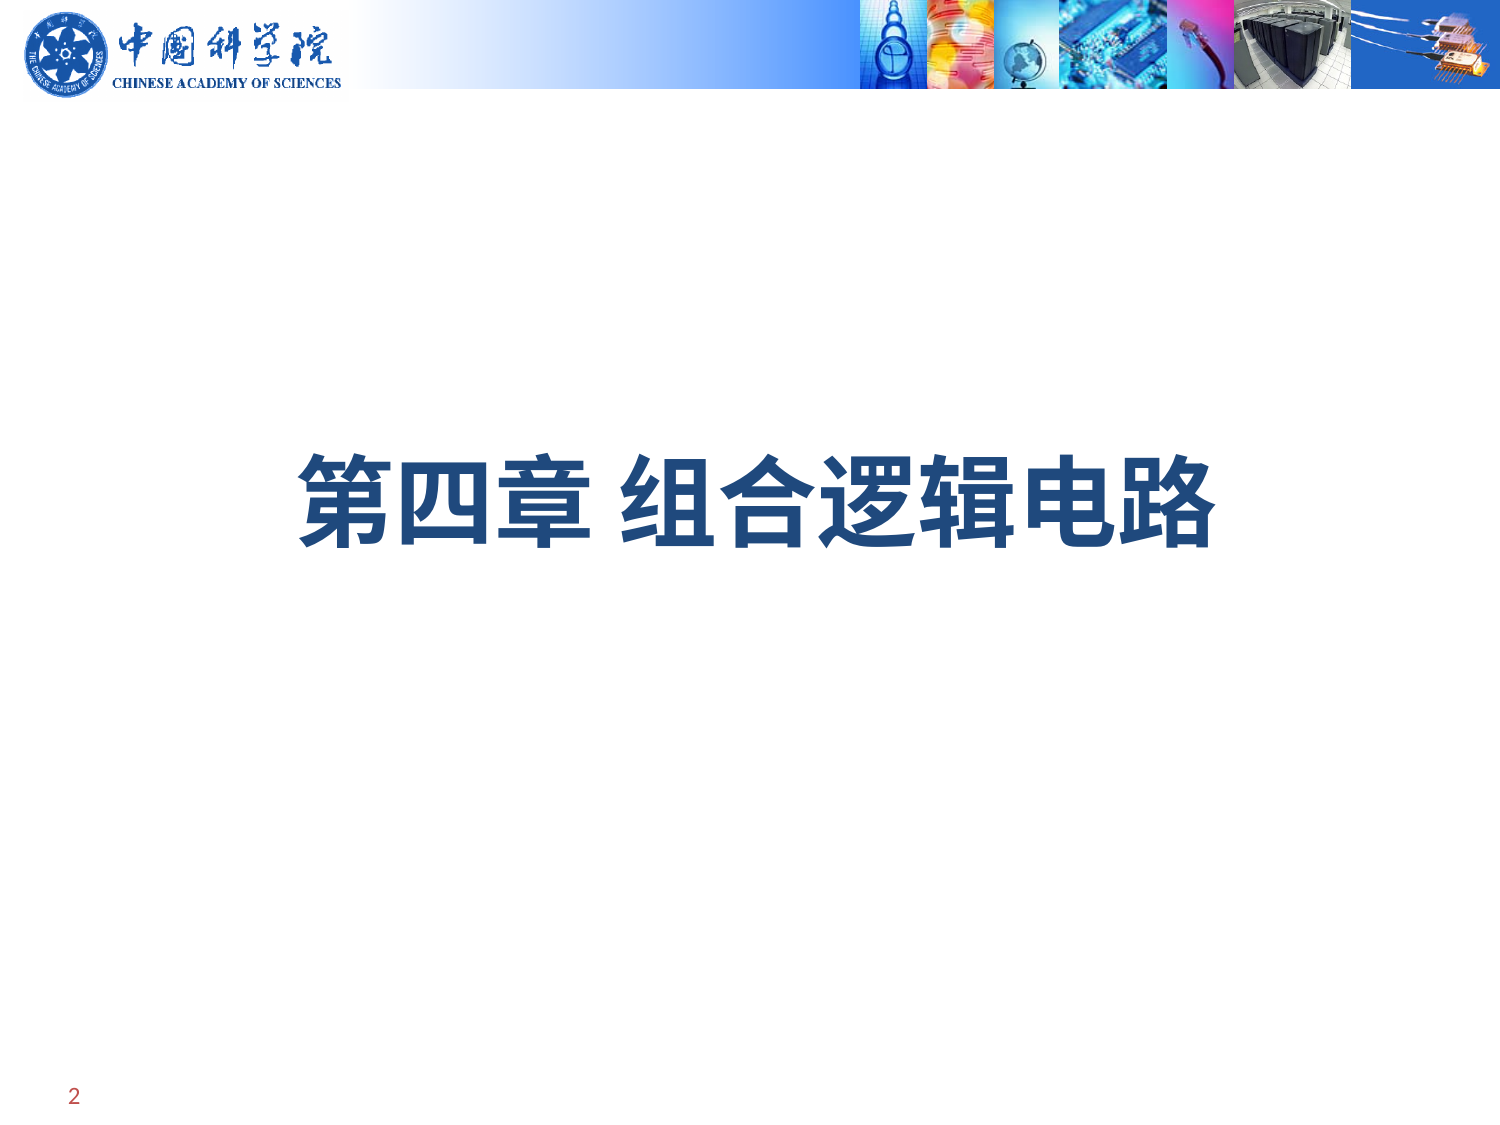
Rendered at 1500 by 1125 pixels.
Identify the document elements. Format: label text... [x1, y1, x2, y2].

picture [23, 10, 349, 102]
picture [860, 0, 1500, 89]
title 第四章 组合逻辑电路 [118, 432, 1394, 656]
